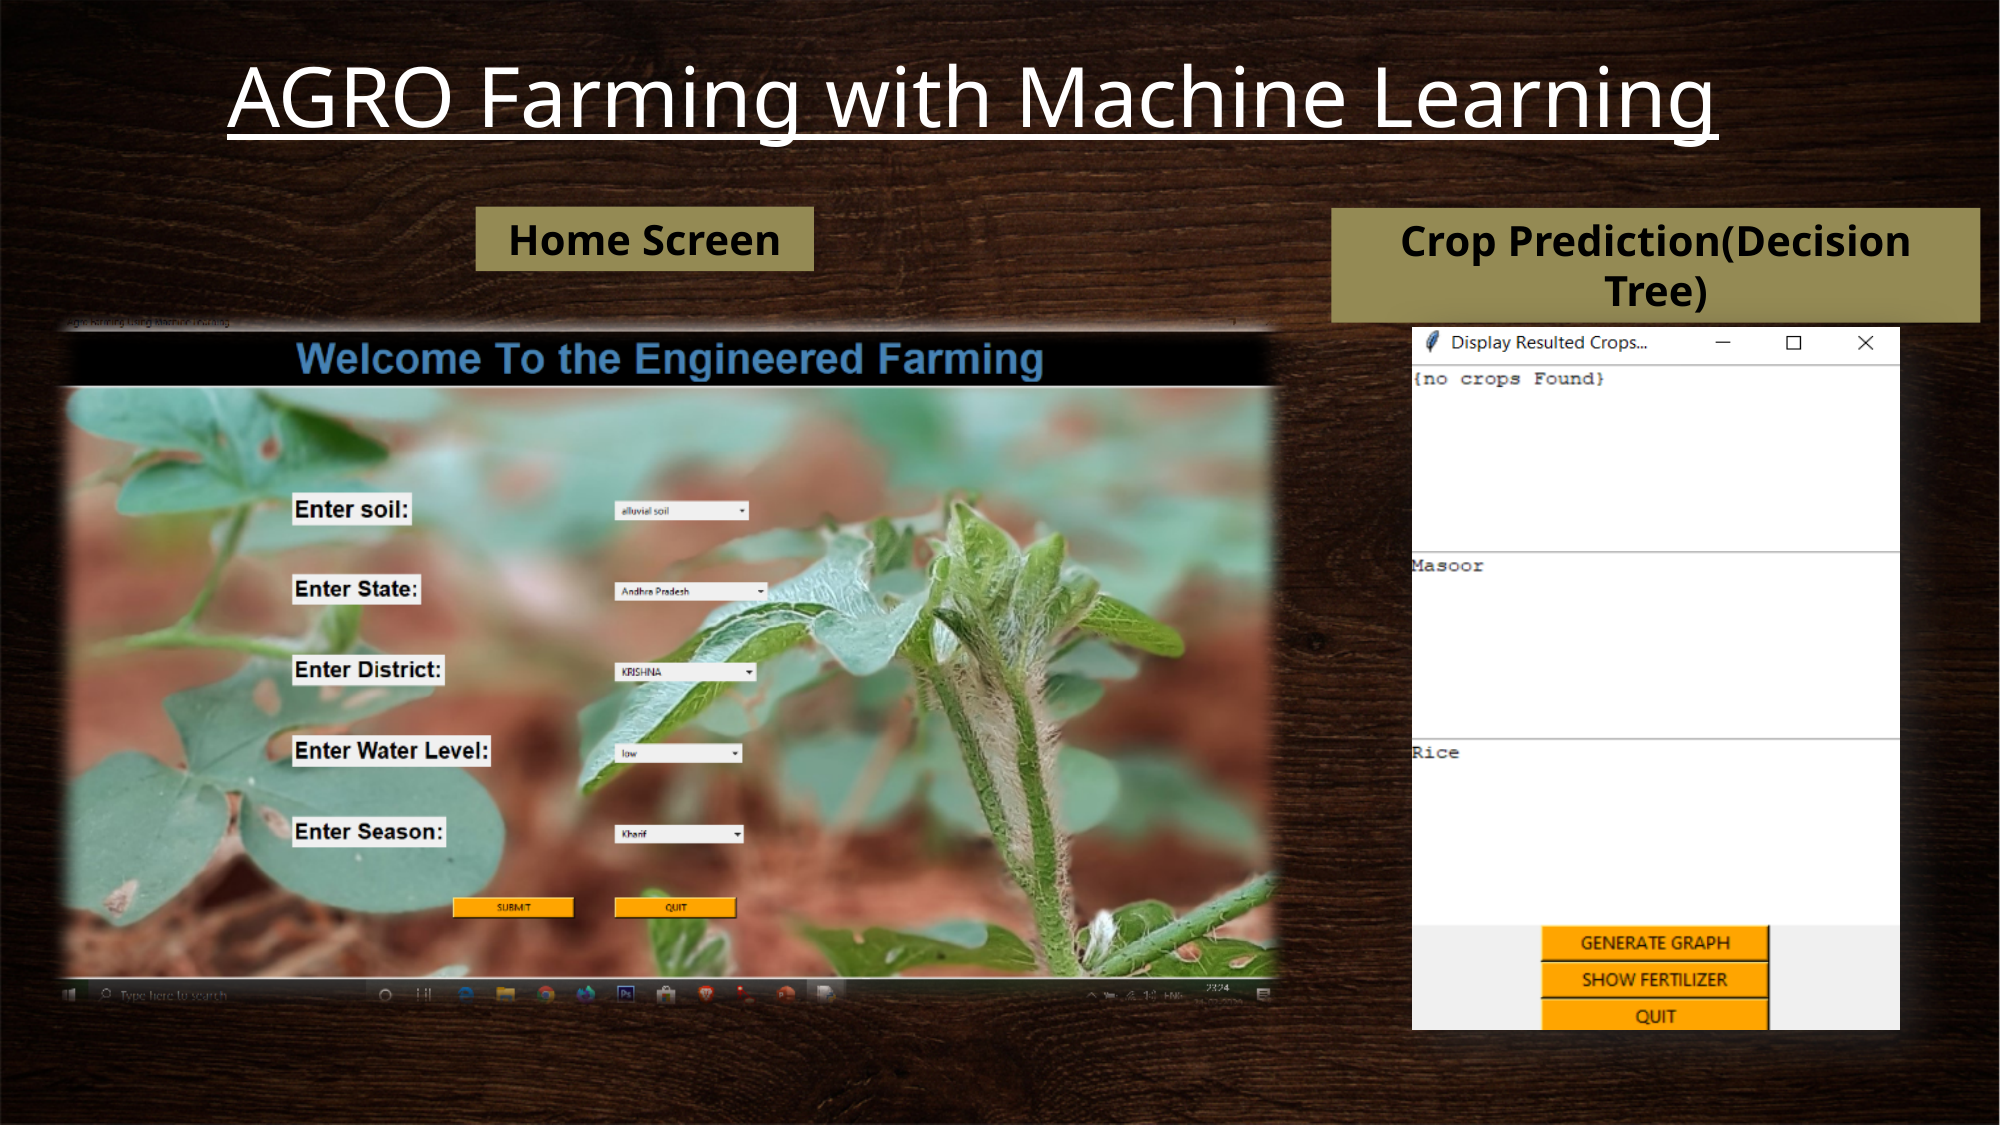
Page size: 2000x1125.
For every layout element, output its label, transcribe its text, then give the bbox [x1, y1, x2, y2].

picture [0, 0, 2000, 1125]
title AGRO Farming with Machine Learning [212, 26, 1787, 152]
text_box Crop Prediction(Decision Tree) [1331, 207, 1981, 323]
text_box Home Screen [475, 206, 814, 272]
